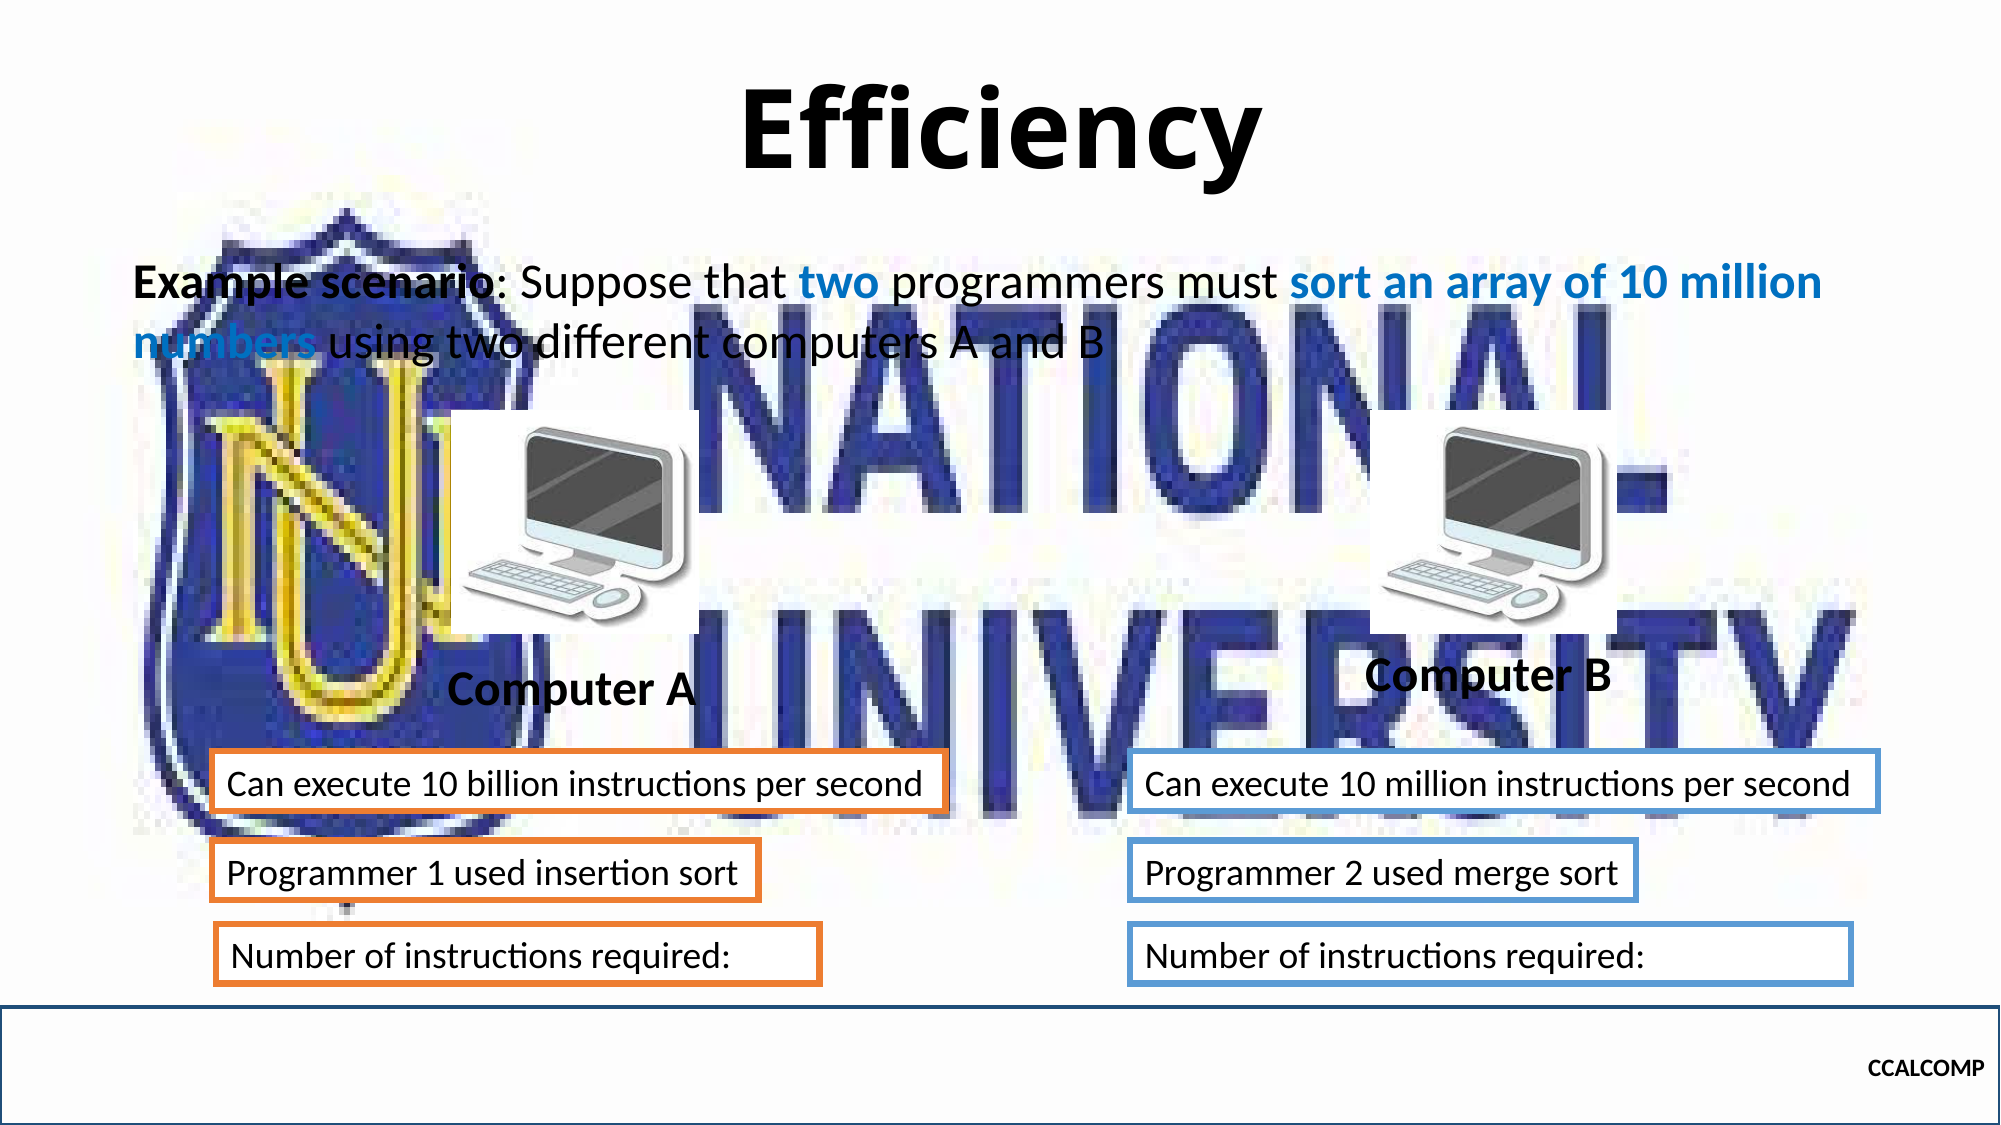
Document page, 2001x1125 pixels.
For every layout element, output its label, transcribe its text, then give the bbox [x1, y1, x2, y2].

picture [0, 0, 2000, 1007]
title Efficiency [249, 64, 1750, 200]
text_box Programmer 1 used insertion sort [211, 839, 760, 901]
text_box Computer B [1350, 633, 1637, 709]
text_box Programmer 2 used merge sort [1129, 839, 1637, 901]
text_box Can execute 10 billion instructions per second [211, 750, 947, 812]
text_box Computer A [432, 647, 719, 723]
text_box Example scenario: Suppose that two programmers must sort an array of 10 million numbers using two different computers A and B [118, 240, 1878, 376]
text_box Can execute 10 million instructions per second [1129, 750, 1879, 812]
footer CCALCOMP [0, 1007, 2000, 1125]
